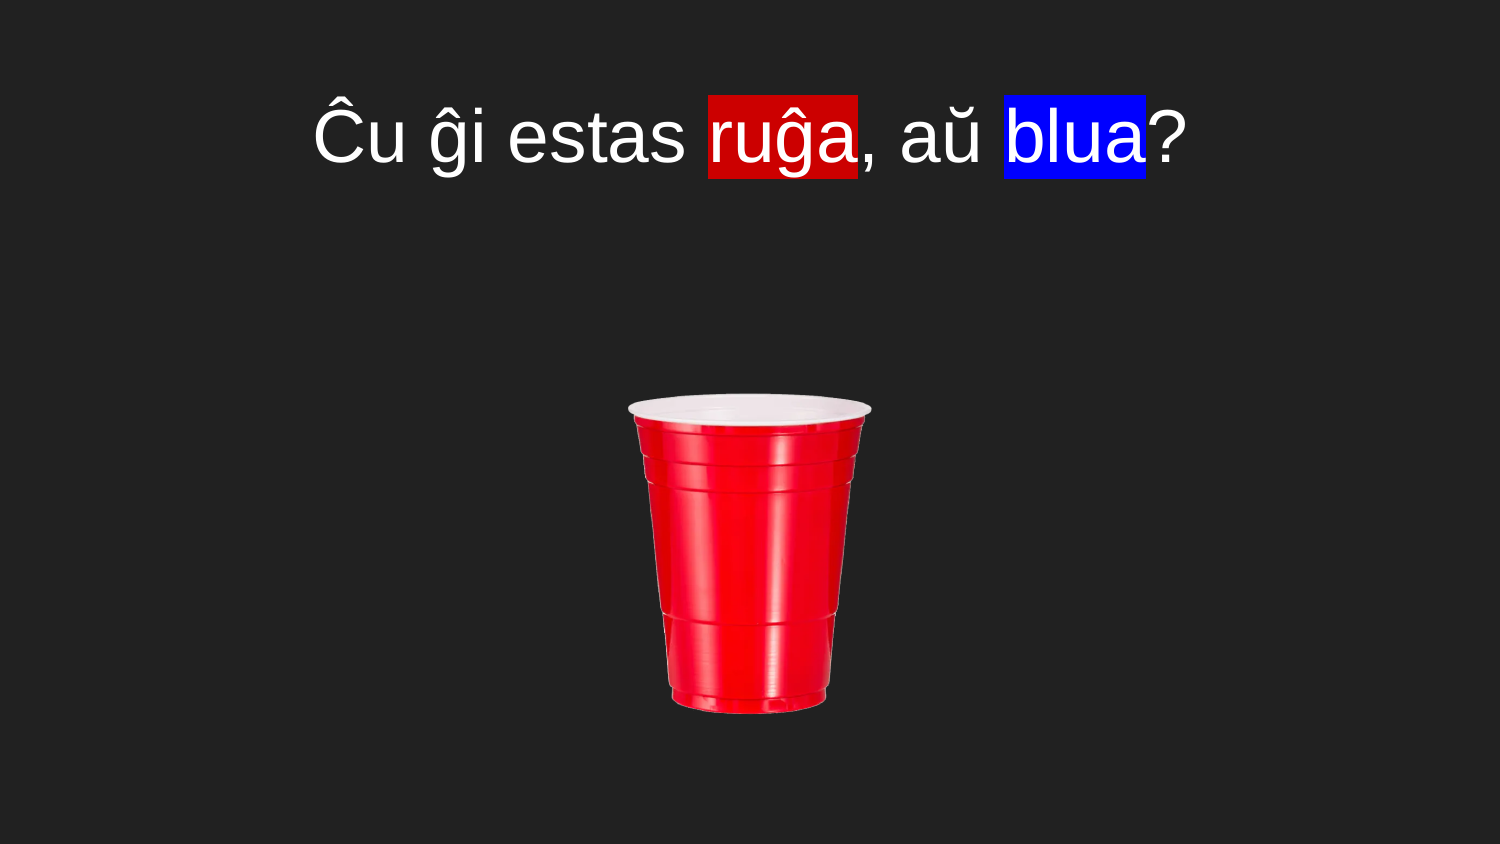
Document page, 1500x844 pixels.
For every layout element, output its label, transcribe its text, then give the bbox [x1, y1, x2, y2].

picture [436, 189, 1064, 818]
title Ĉu ĝi estas ruĝa, aŭ blua? [51, 72, 1449, 167]
